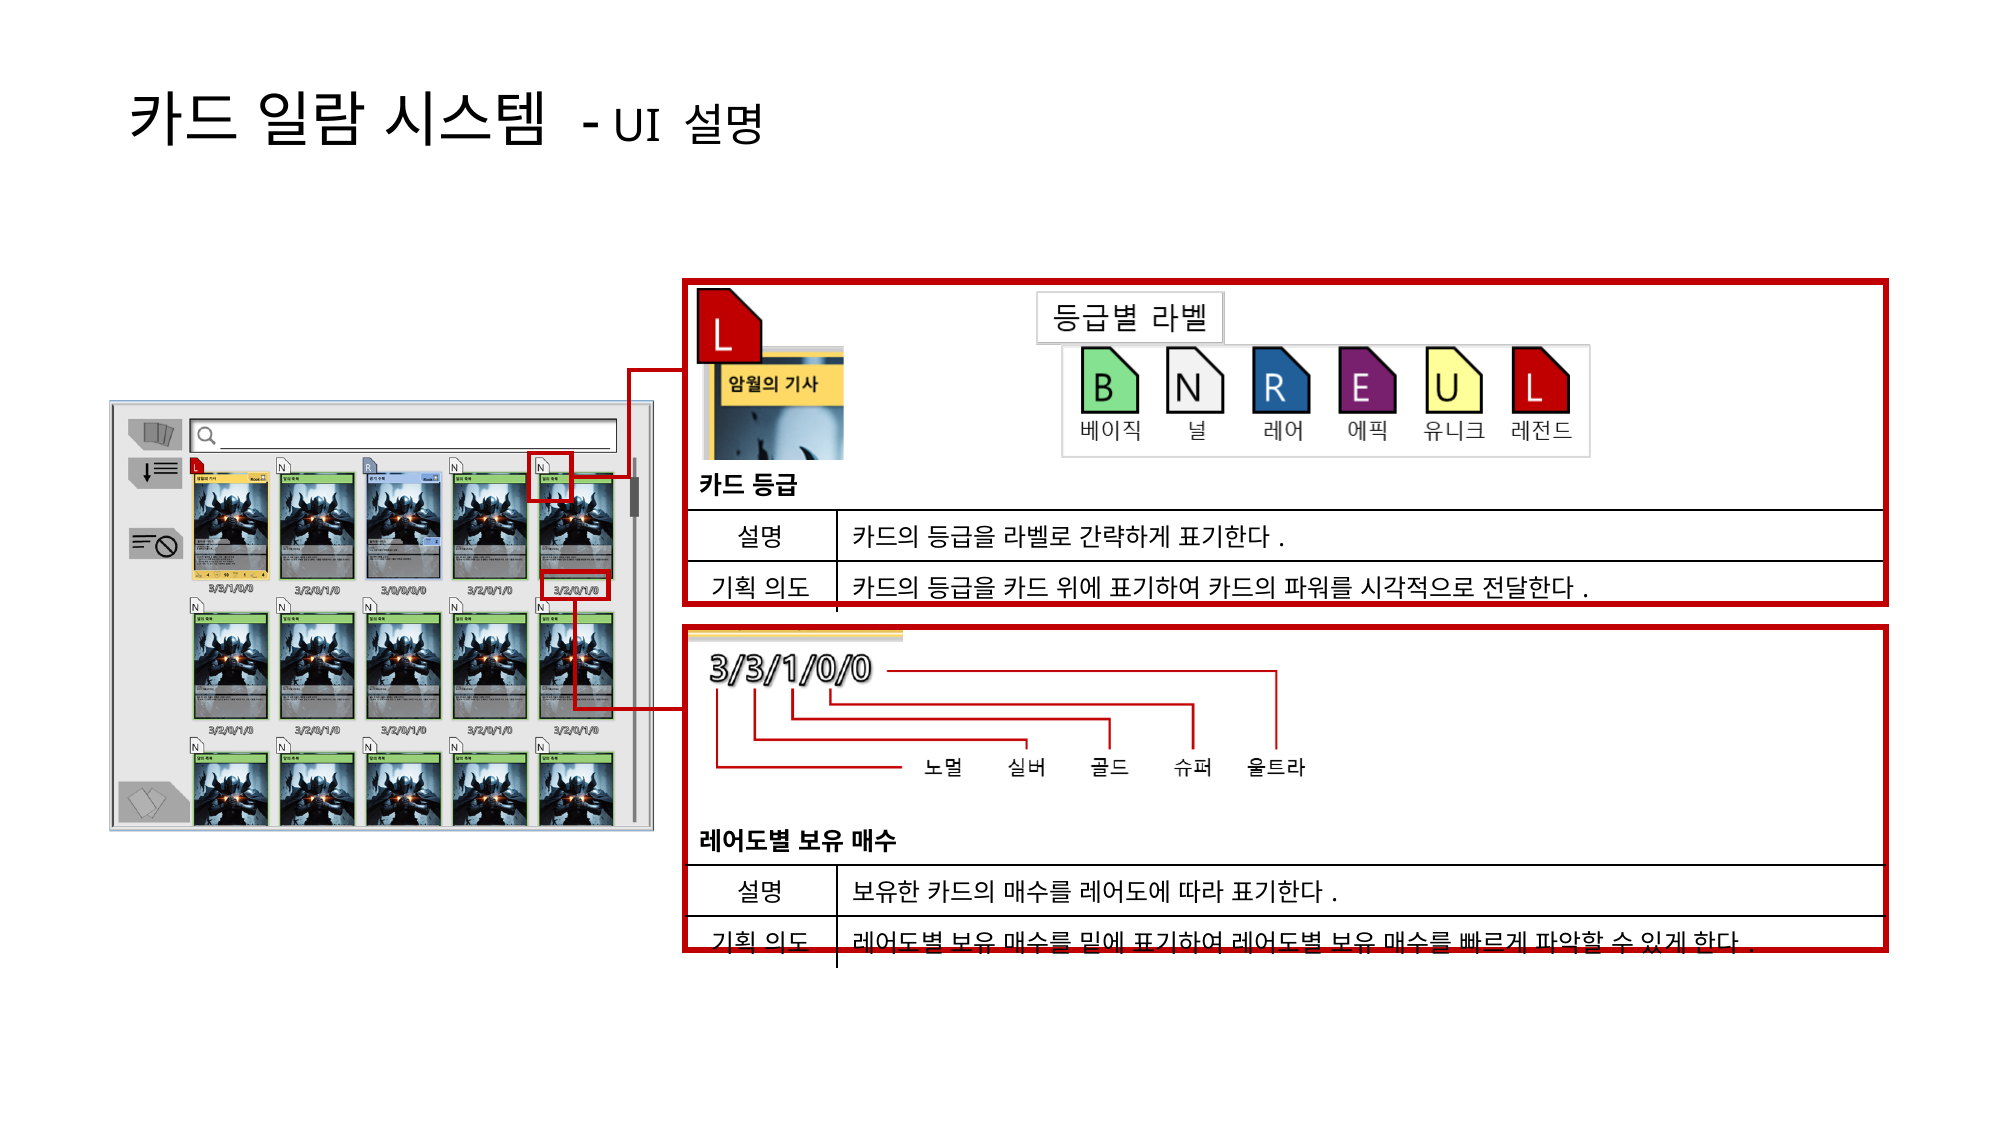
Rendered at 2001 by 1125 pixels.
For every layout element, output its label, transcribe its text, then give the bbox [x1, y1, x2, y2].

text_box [109, 399, 655, 832]
table_header 레어도별 보유 매수 [685, 814, 1886, 864]
text_box [684, 626, 1887, 951]
text_box 카드 일람 시스템 - UI 설명 [113, 63, 1886, 167]
table_cell 기획 의도 [685, 605, 836, 612]
picture [684, 627, 1317, 791]
picture [684, 281, 844, 460]
table_cell 카드의 등급을 카드 위에 표기하여 카드의 파워를 시각적으로 전달한다. [838, 605, 1886, 612]
table_cell 설명 [685, 866, 836, 915]
table_cell 보유한 카드의 매수를 레어도에 따라 표기한다. [838, 866, 1886, 915]
picture [1034, 291, 1591, 458]
text_box [684, 280, 1887, 605]
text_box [571, 370, 685, 478]
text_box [575, 599, 685, 709]
table_cell 레어도별 보유 매수를 밑에 표기하여 레어도별 보유 매수를 빠르게 파악할 수 있게 한다. [838, 917, 1886, 968]
table_cell 기획 의도 [685, 917, 836, 968]
